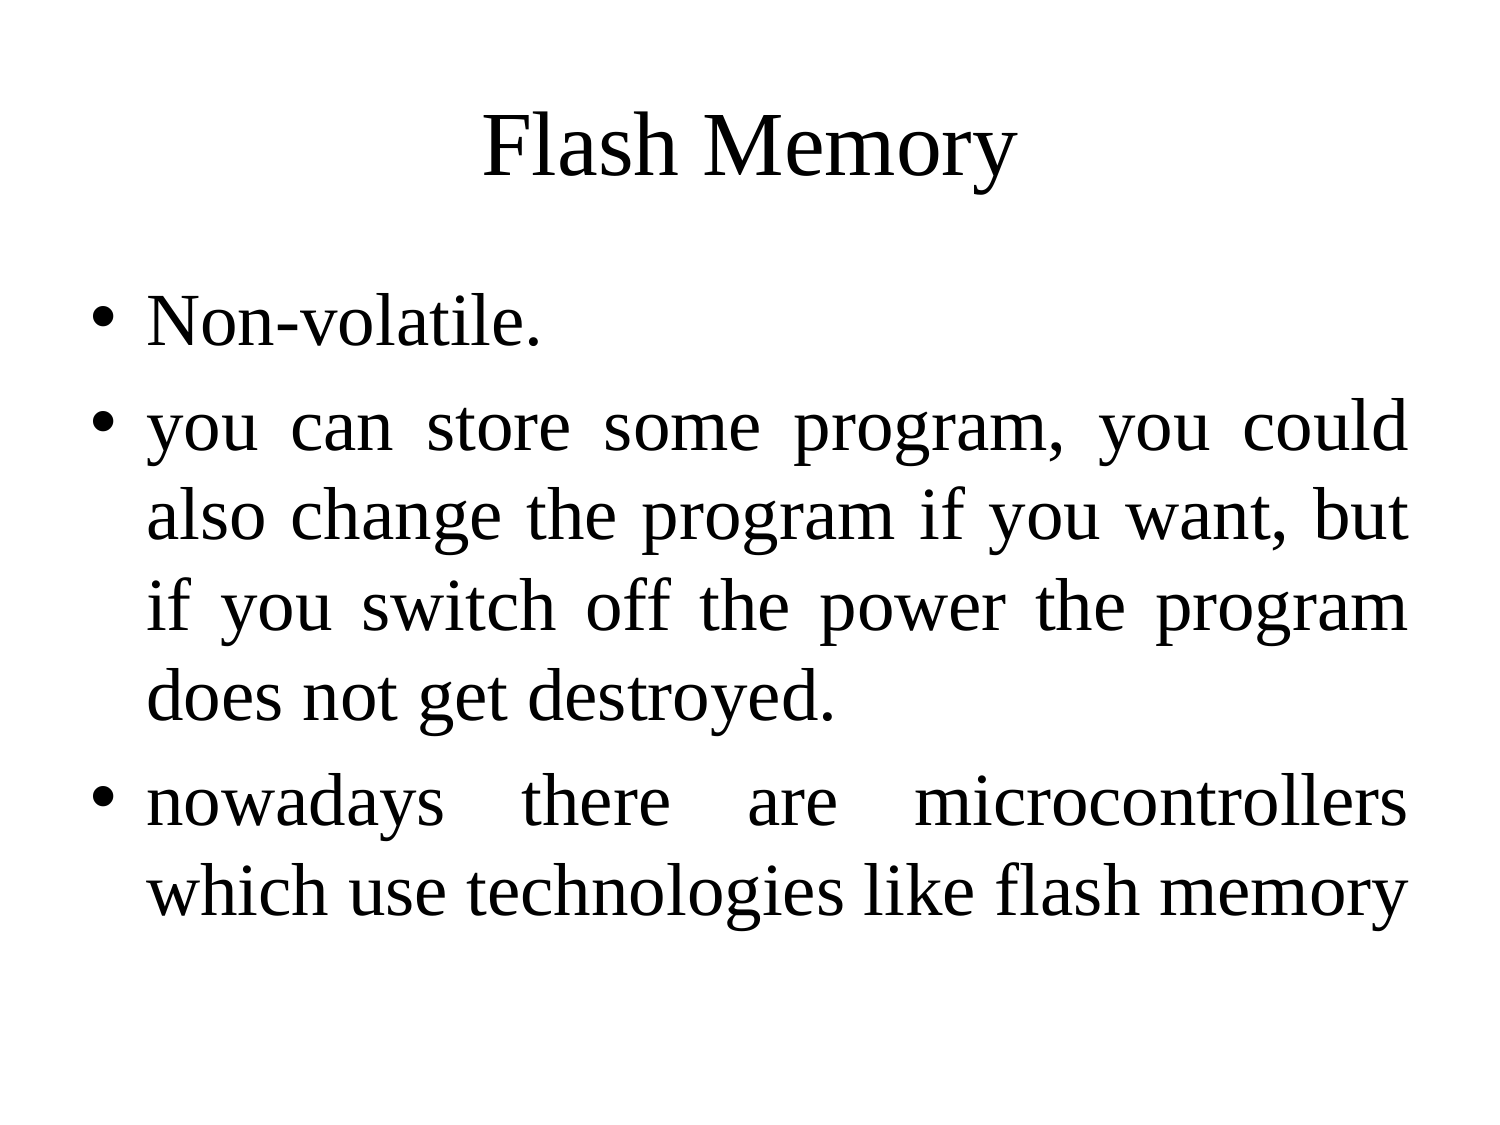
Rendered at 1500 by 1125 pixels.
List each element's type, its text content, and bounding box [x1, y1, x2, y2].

list Non-volatile. you can store some program, you could also change the program if you want, but if you switch off the power the program does not get destroyed. nowadays there are microcontrollers which use technologies like flash memory [75, 262, 1425, 1088]
title Flash Memory [75, 45, 1425, 233]
